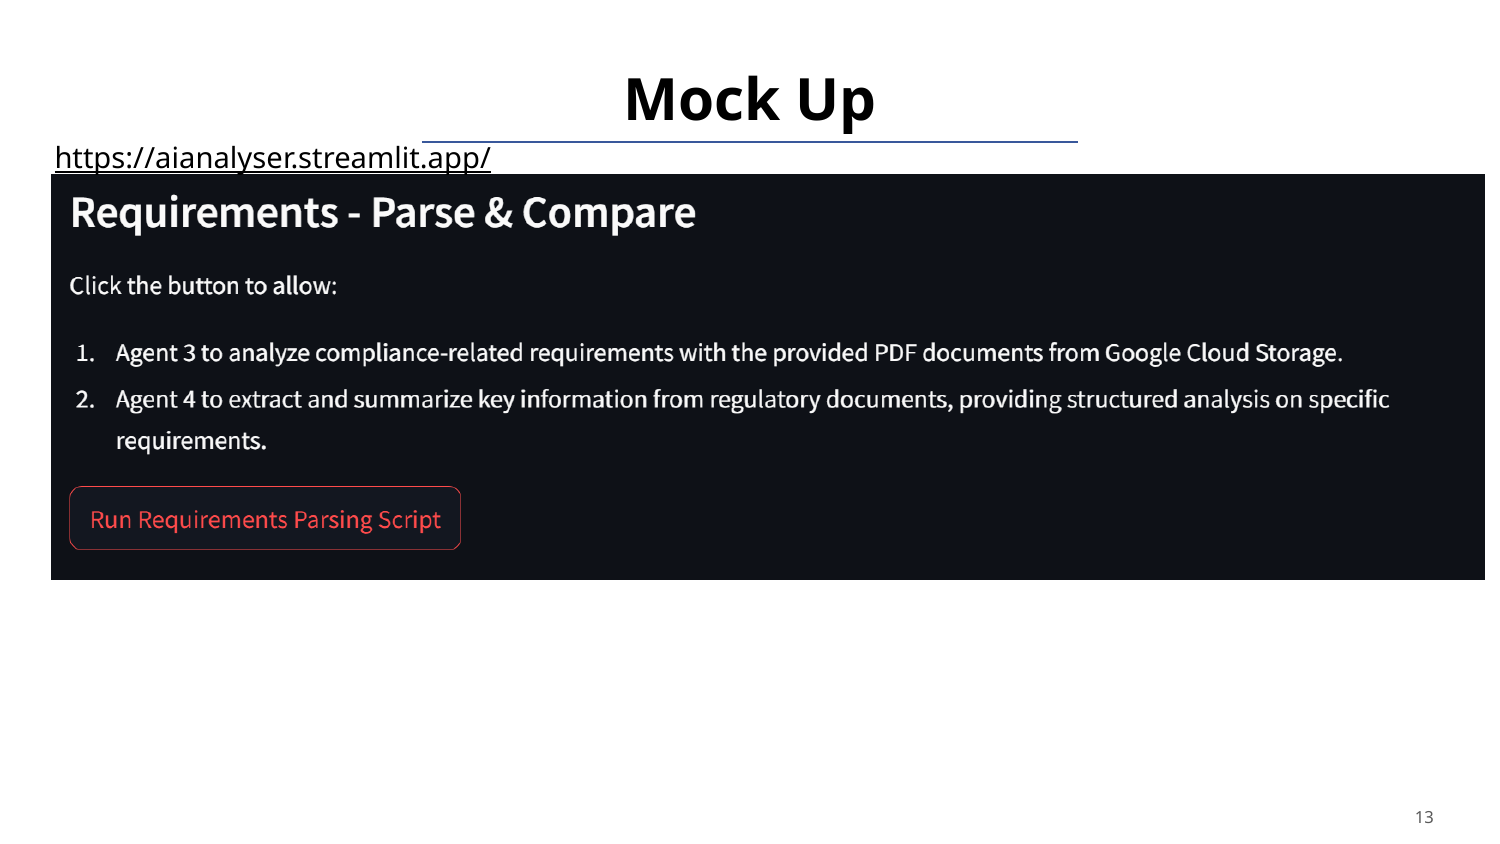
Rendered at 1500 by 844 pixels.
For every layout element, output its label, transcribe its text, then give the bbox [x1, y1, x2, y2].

title Mock Up [51, 46, 1449, 141]
slide_number 13 [1358, 803, 1449, 833]
picture [50, 174, 1485, 580]
text_box https://aianalyser.streamlit.app/ [39, 132, 790, 187]
